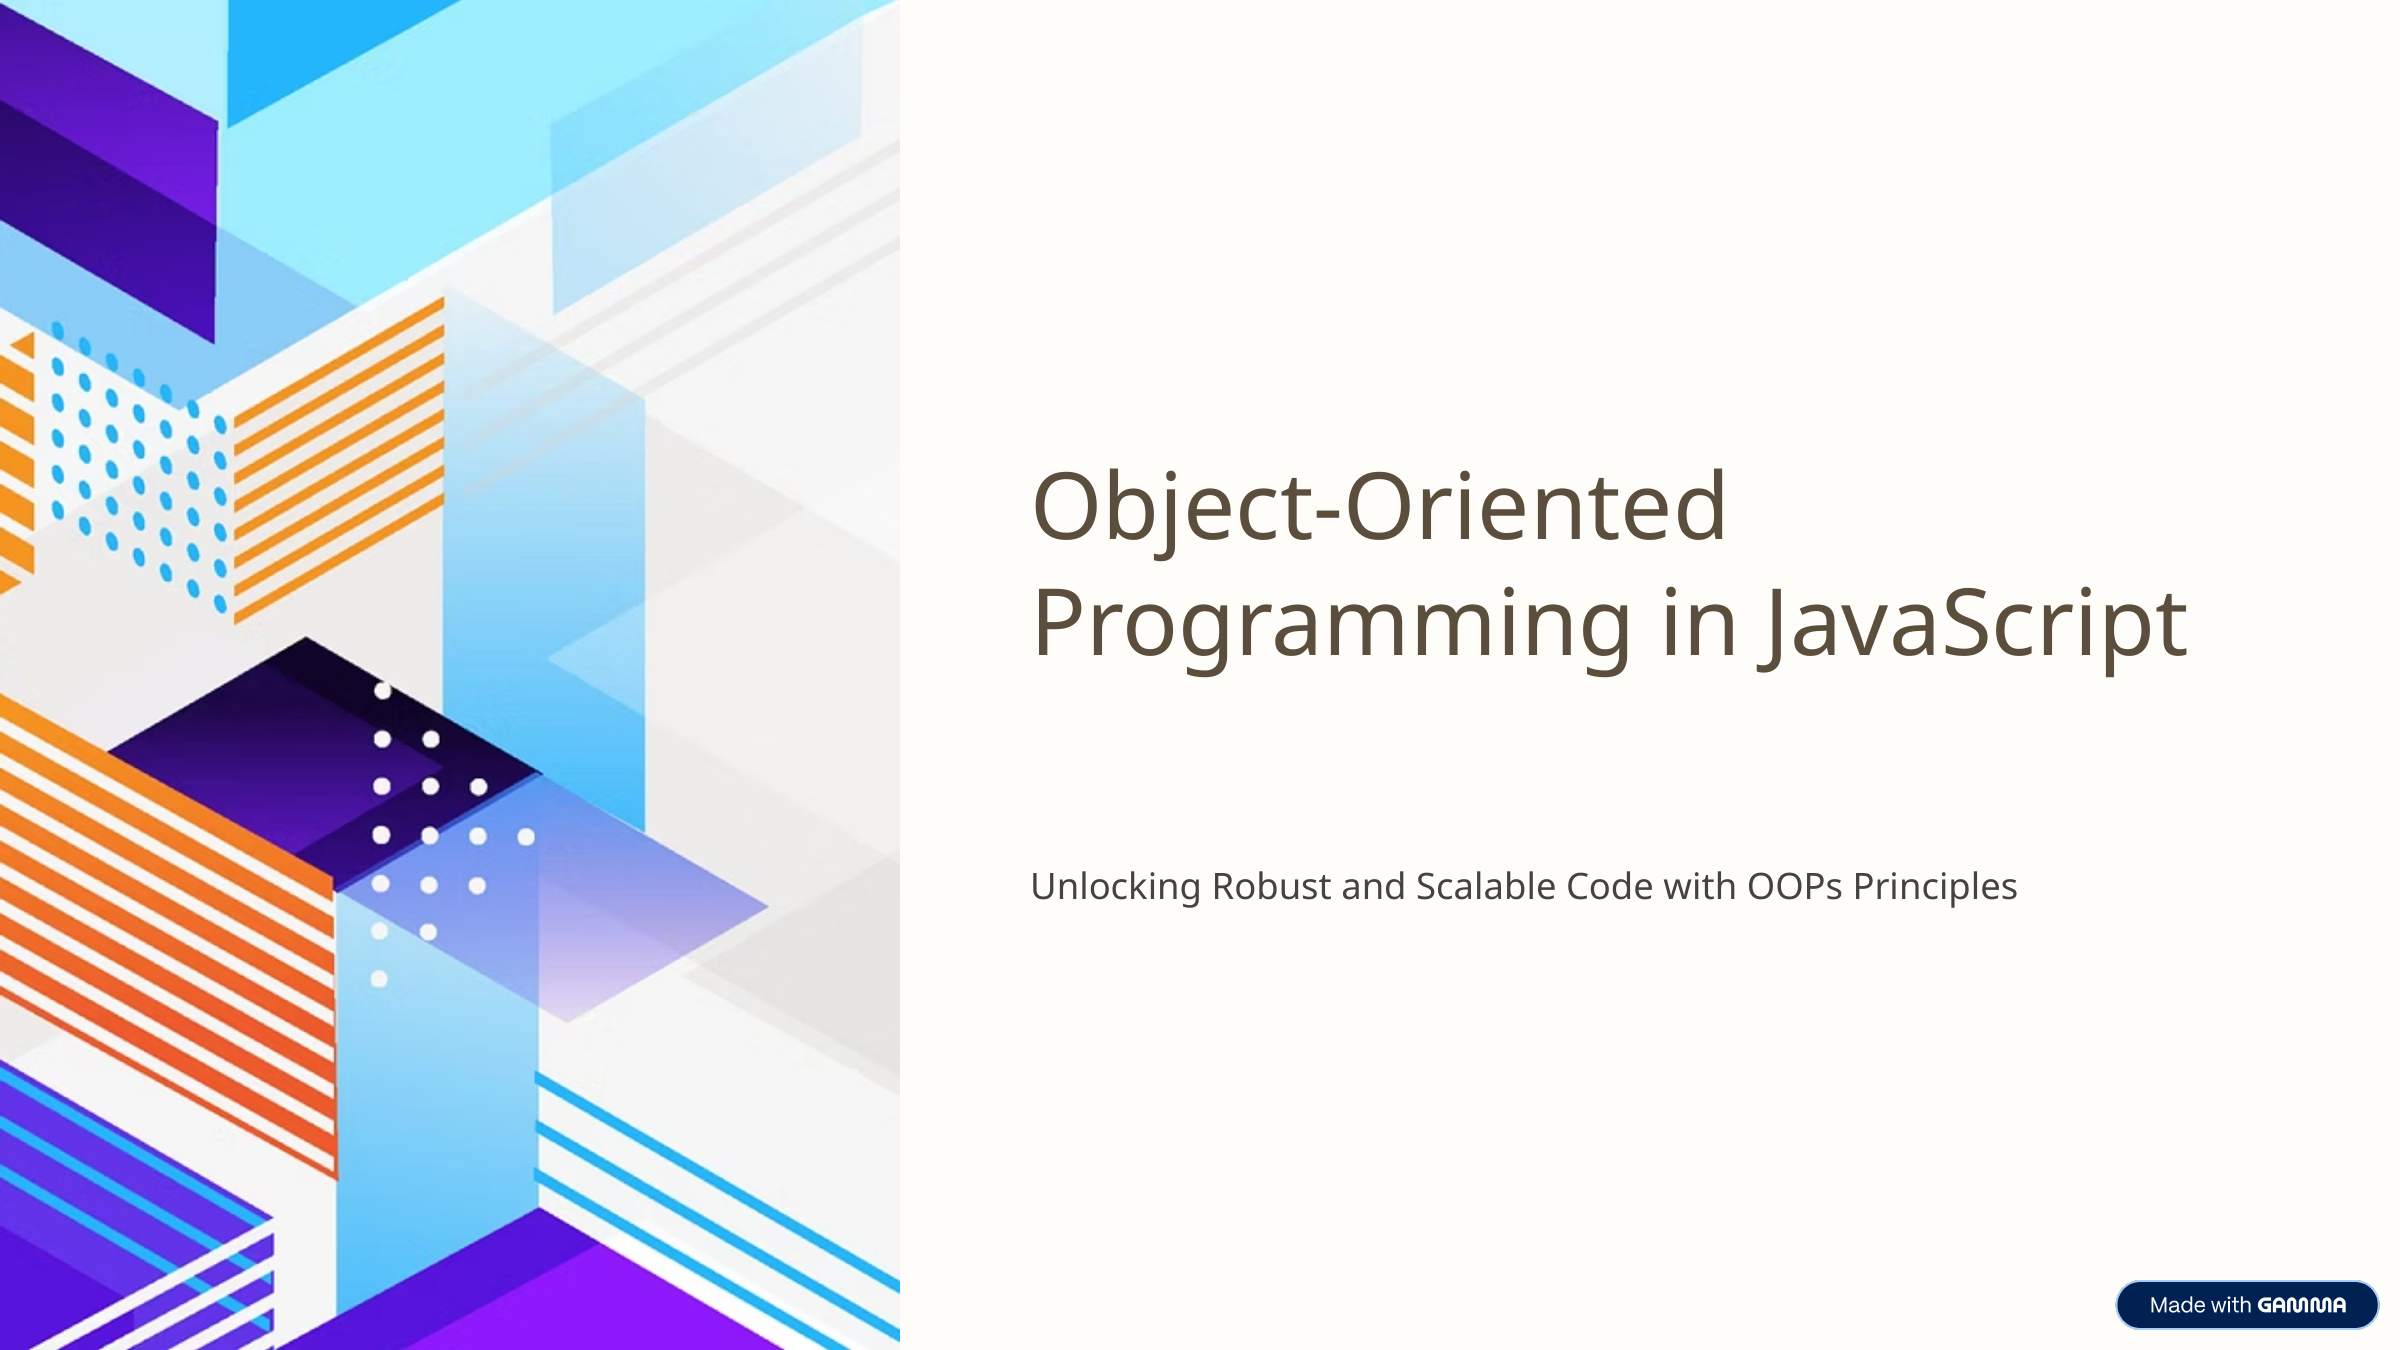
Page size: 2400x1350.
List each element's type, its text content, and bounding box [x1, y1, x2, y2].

text_box Unlocking Robust and Scalable Code with OOPs Principles [1030, 847, 2270, 907]
picture [0, 0, 900, 1350]
text_box Object-Oriented Programming in JavaScript [1030, 442, 2270, 792]
picture [2106, 1271, 2389, 1339]
